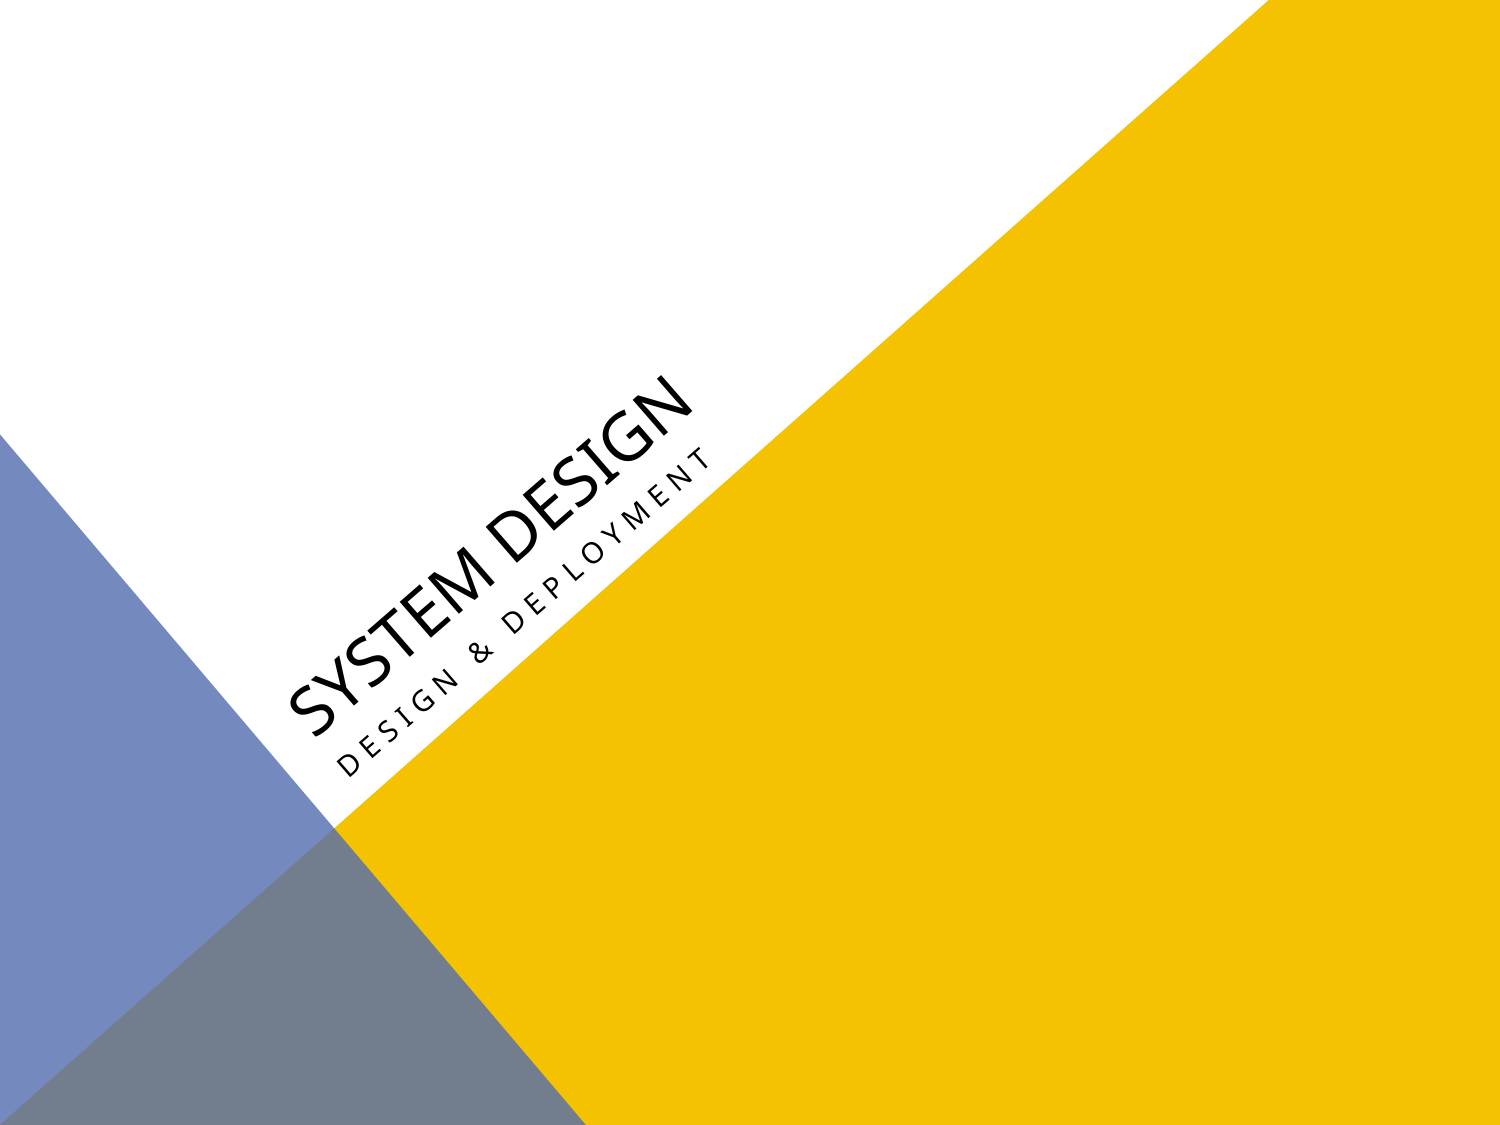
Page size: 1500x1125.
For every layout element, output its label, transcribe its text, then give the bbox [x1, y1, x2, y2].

title System design [183, 3, 1013, 761]
list Design & deployment [312, 61, 1155, 803]
